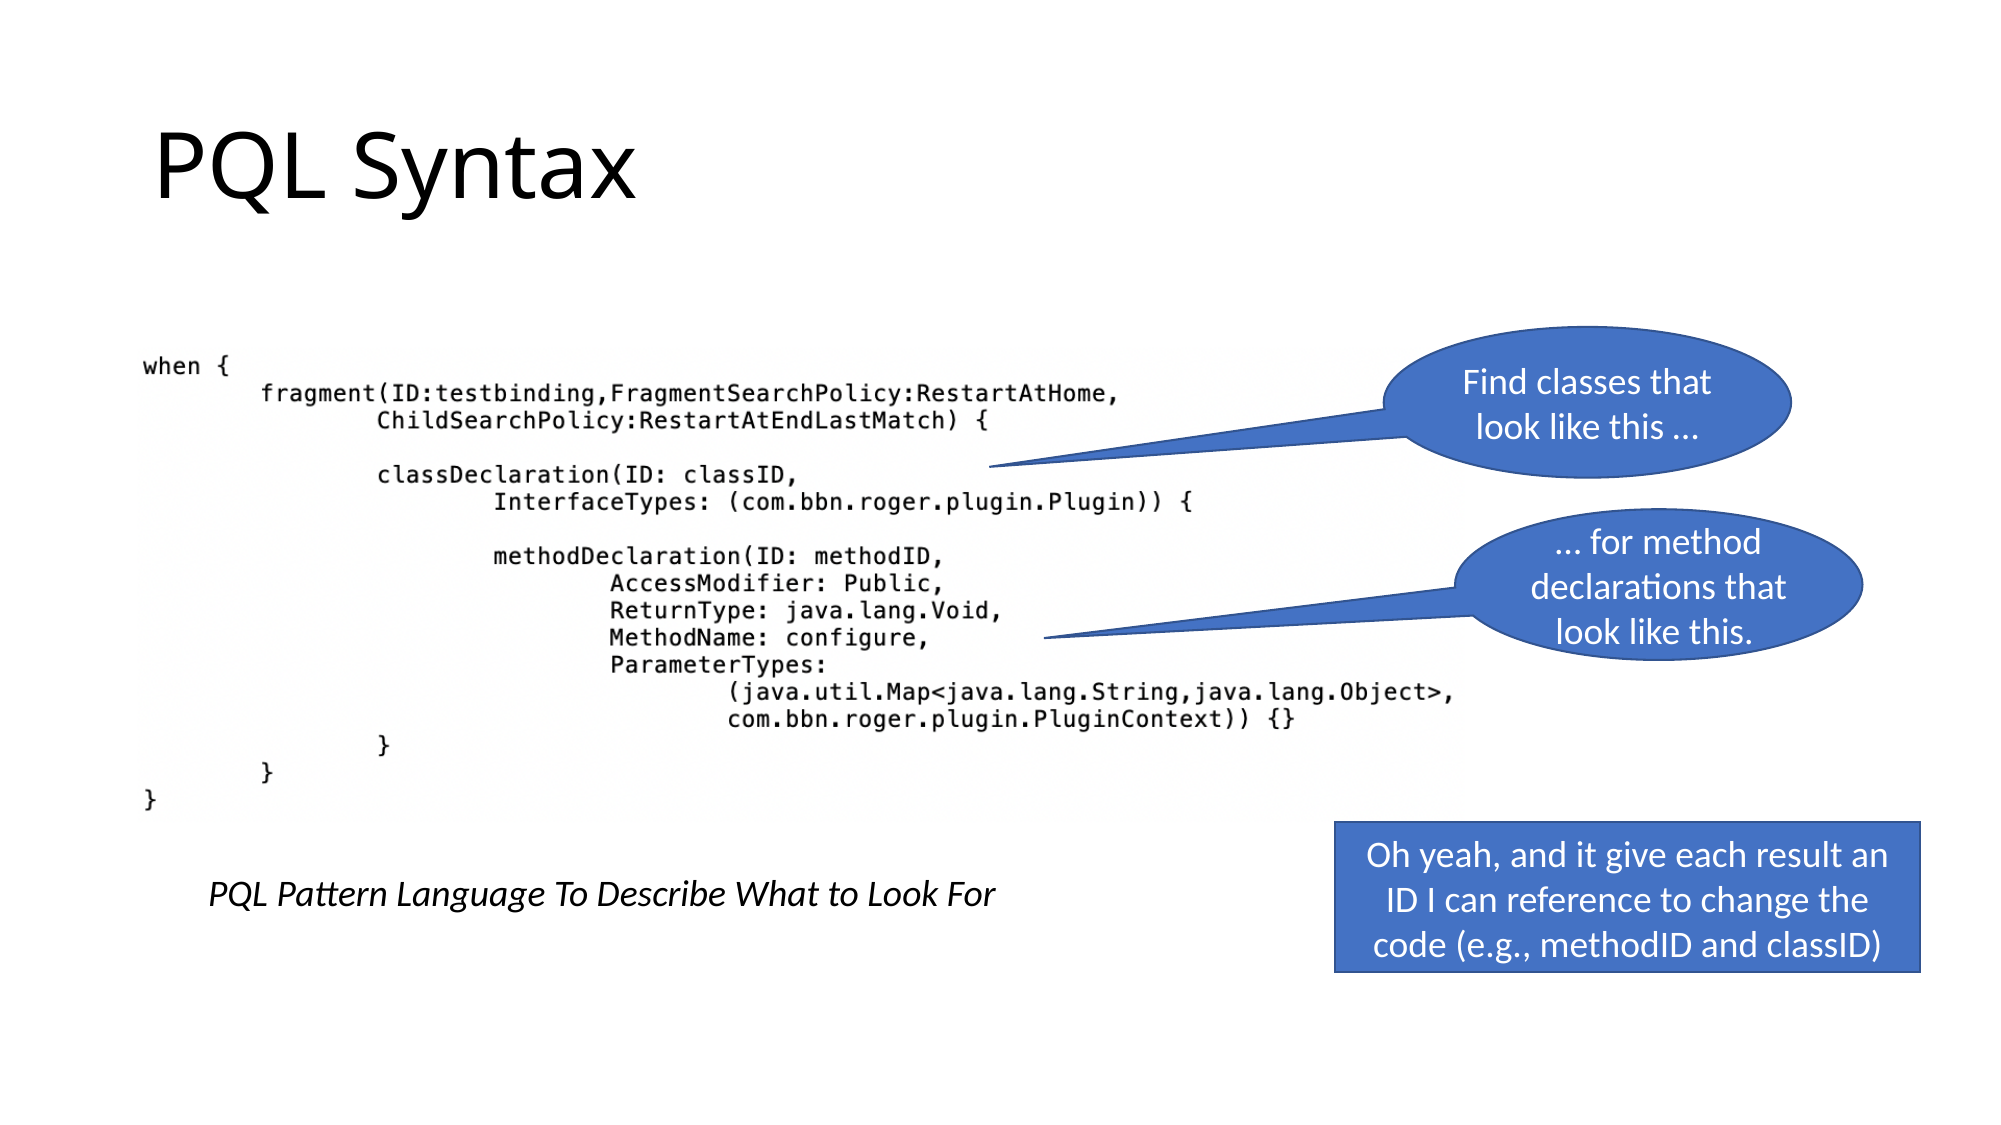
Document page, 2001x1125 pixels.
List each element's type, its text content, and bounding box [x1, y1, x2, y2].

text_box Oh yeah, and it give each result an ID I can reference to change the code (e.g., methodID and classID) [1334, 821, 1921, 973]
picture [137, 347, 1465, 823]
text_box … for method declarations that look like this. [1465, 508, 1864, 661]
text_box Find classes that look like this … [1445, 325, 1793, 479]
title PQL Syntax [137, 59, 1863, 278]
text_box PQL Pattern Language To Describe What to Look For [0, 861, 1273, 922]
